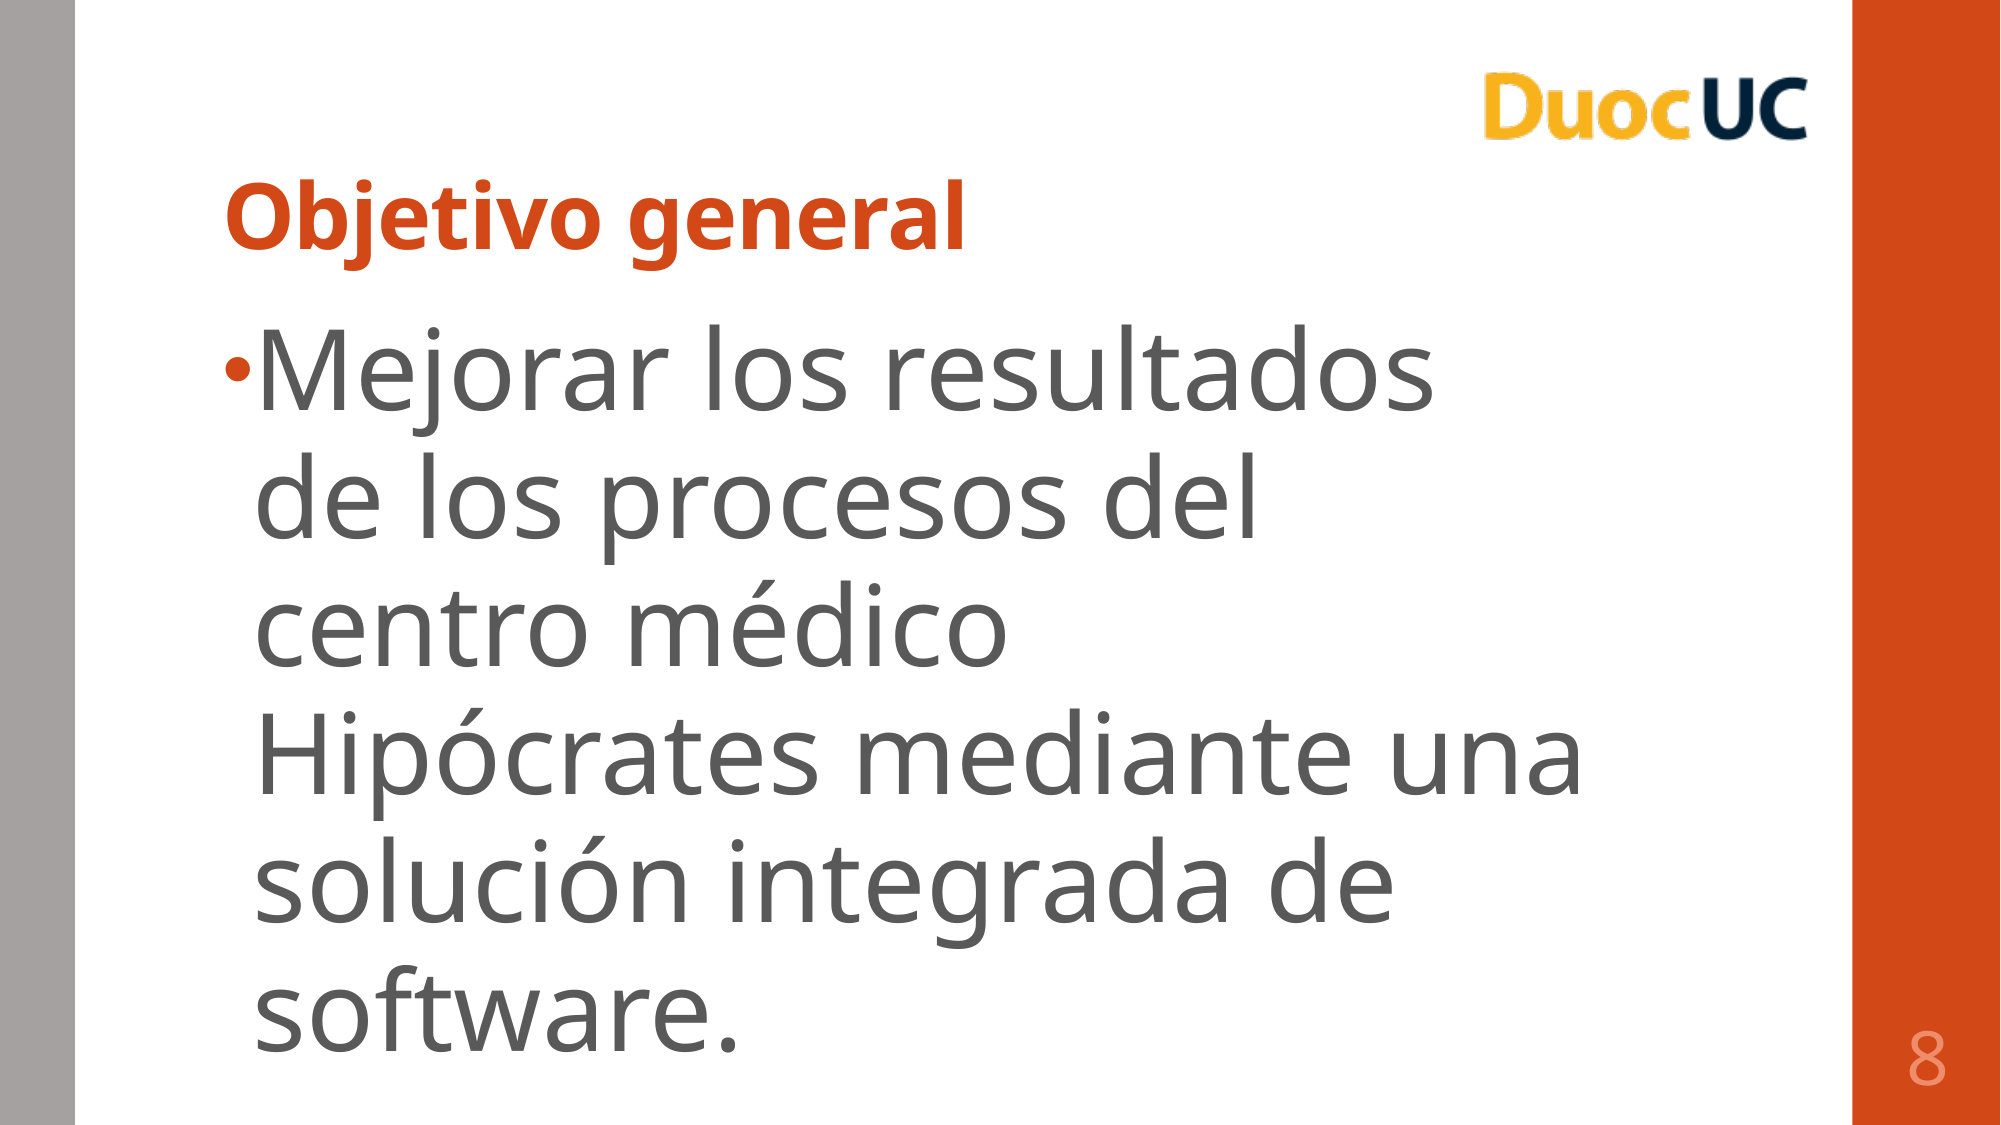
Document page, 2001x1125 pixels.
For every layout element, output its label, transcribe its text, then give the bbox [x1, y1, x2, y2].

title Objetivo general [206, 48, 1797, 278]
slide_number 7 [1852, 1012, 2000, 1110]
picture [1479, 61, 1809, 149]
list Mejorar los resultados de los procesos del centro médico Hipócrates mediante una solución integrada de software. [206, 299, 1617, 1014]
